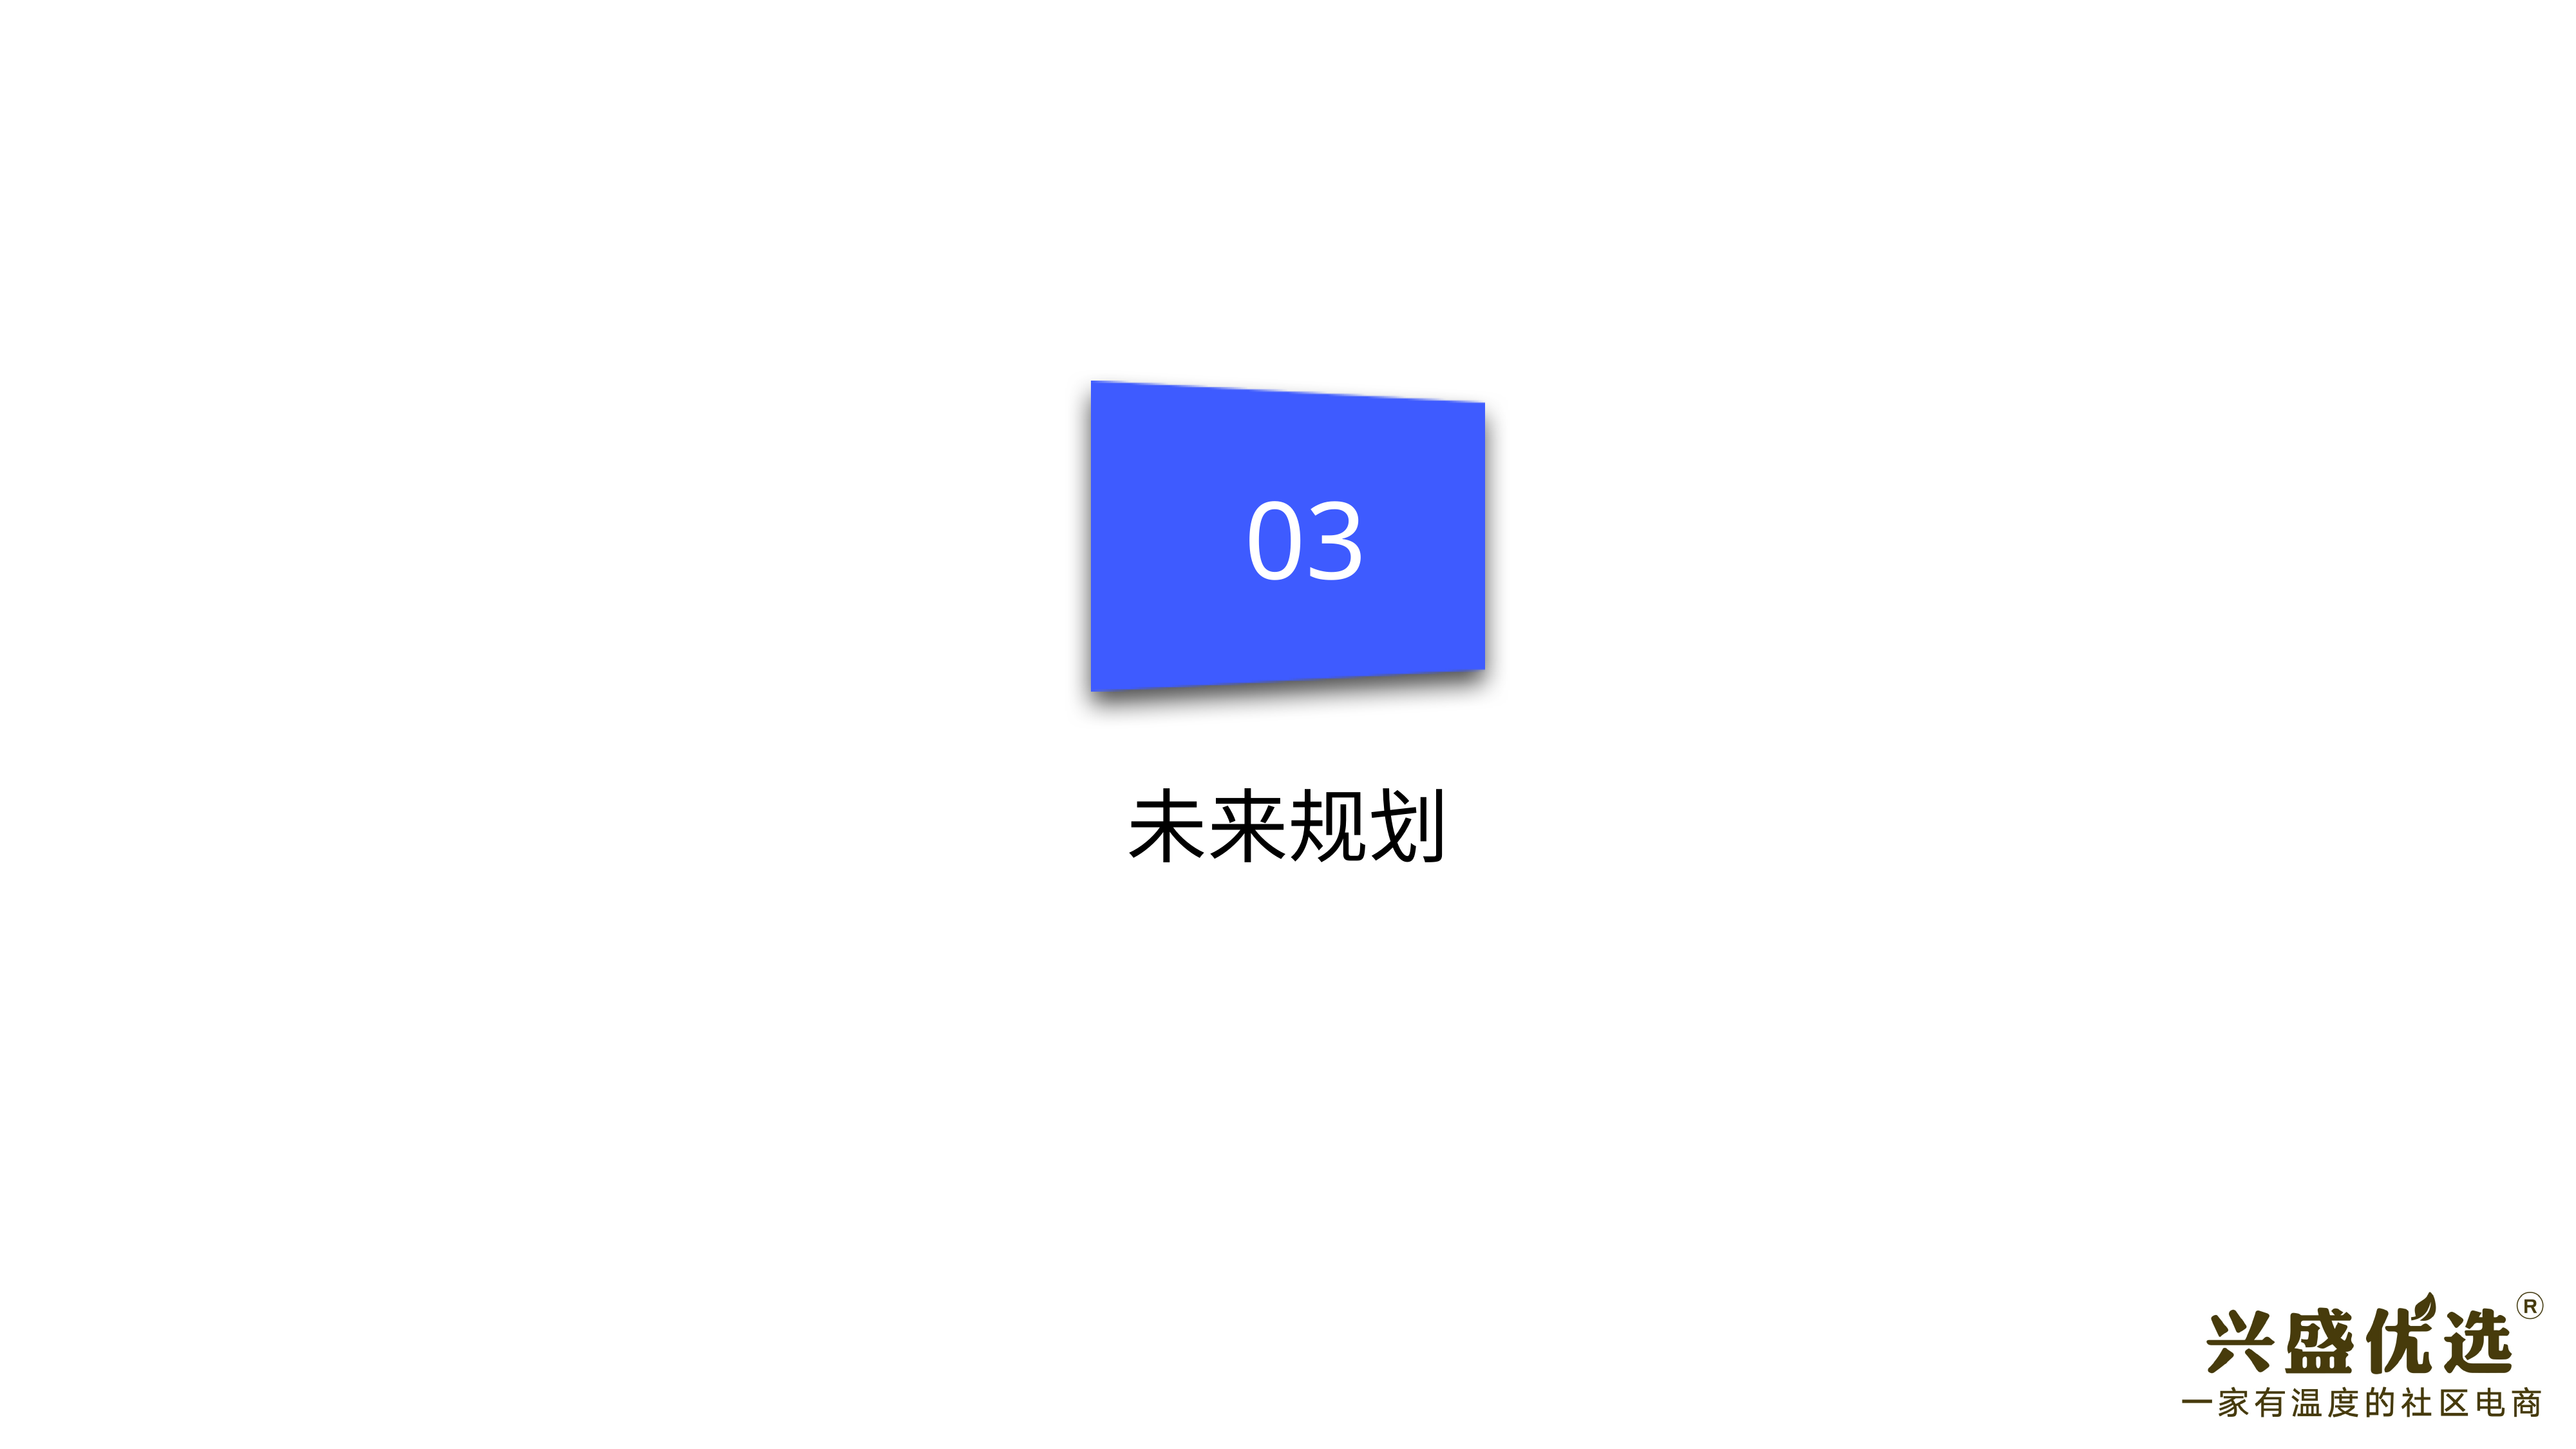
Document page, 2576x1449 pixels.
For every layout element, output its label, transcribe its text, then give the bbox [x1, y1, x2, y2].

title 未来规划 [945, 681, 1631, 966]
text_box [1091, 381, 1485, 692]
picture [2177, 1283, 2560, 1428]
